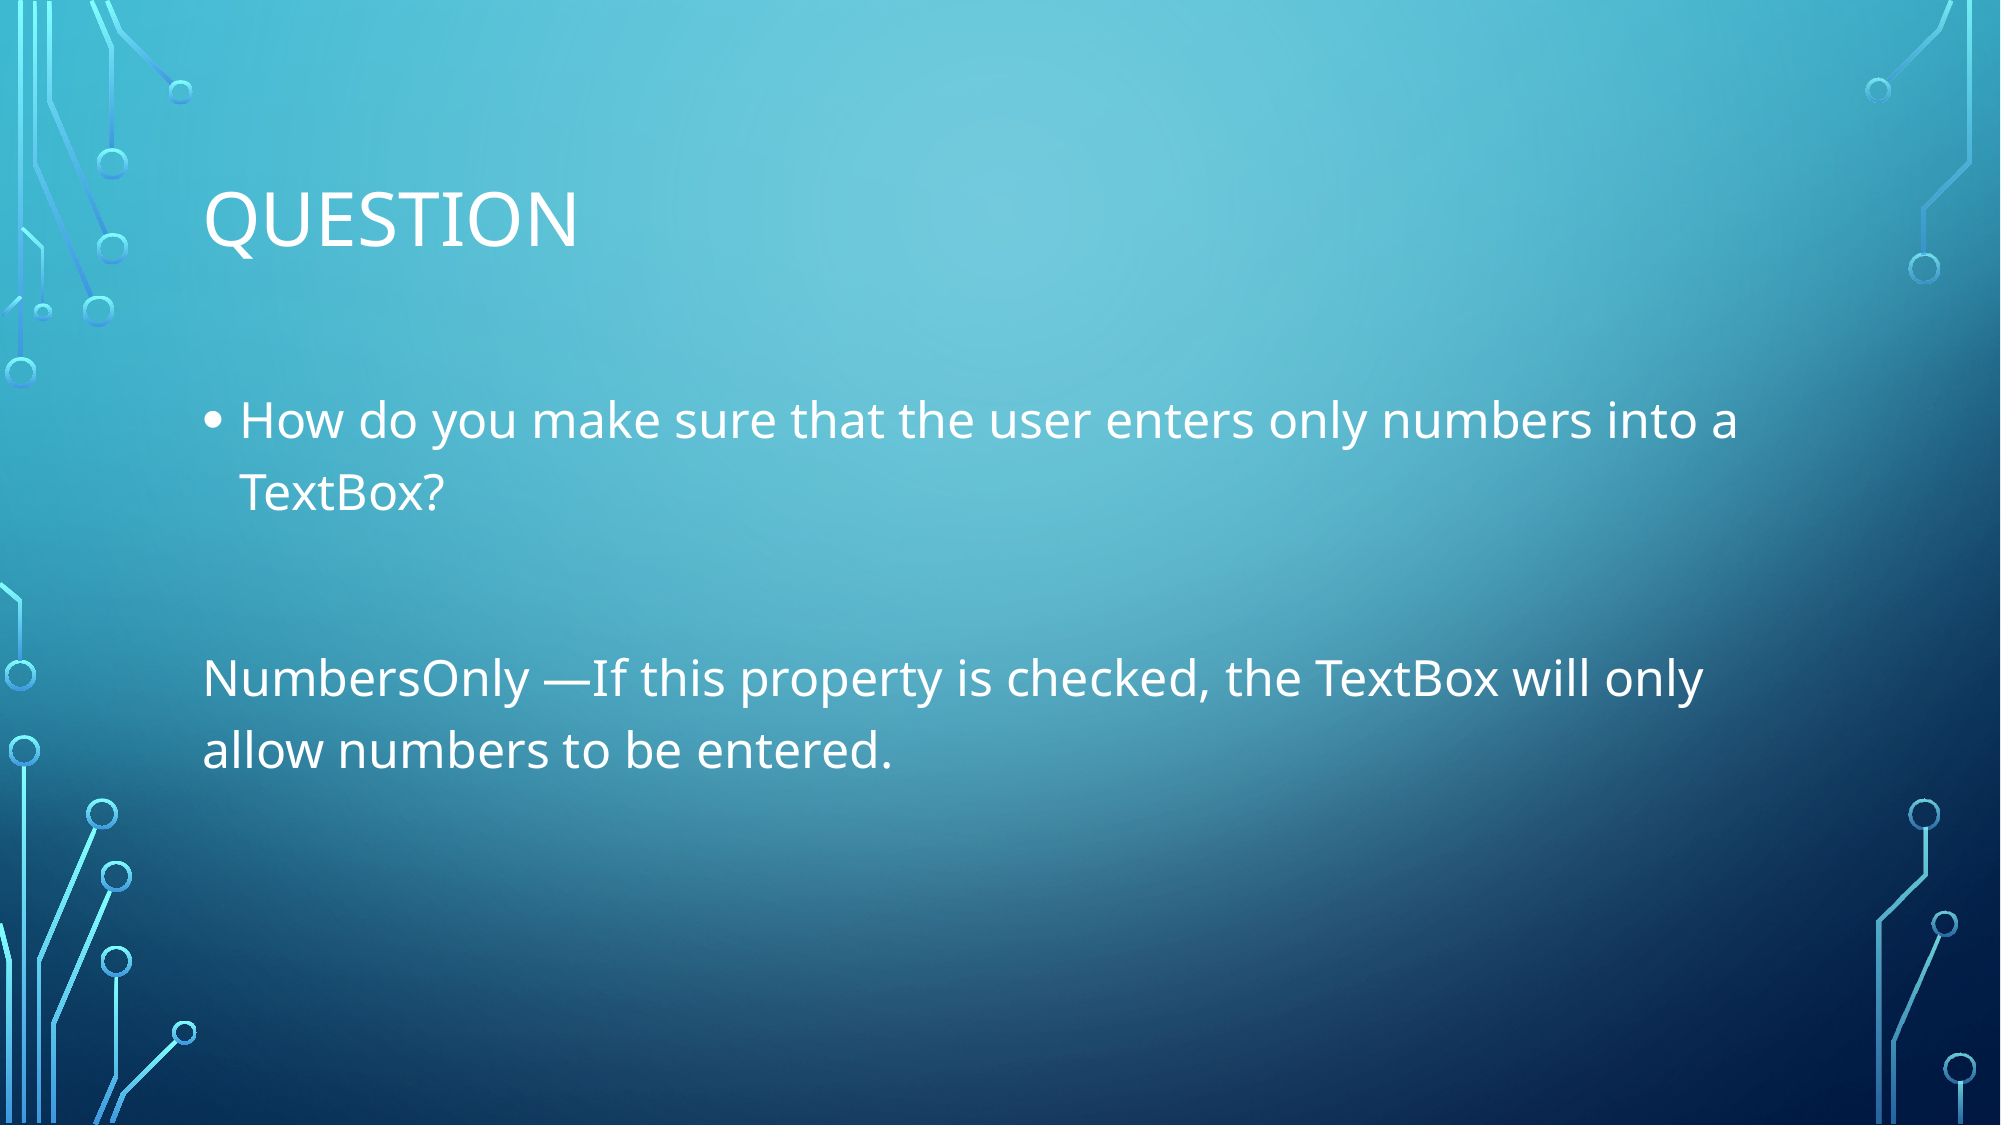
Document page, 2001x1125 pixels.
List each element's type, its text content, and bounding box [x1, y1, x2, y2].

list How do you make sure that the user enters only numbers into a TextBox? NumbersOnly —If this property is checked, the TextBox will only allow numbers to be entered. [187, 369, 1813, 950]
title Question [187, 101, 1813, 344]
